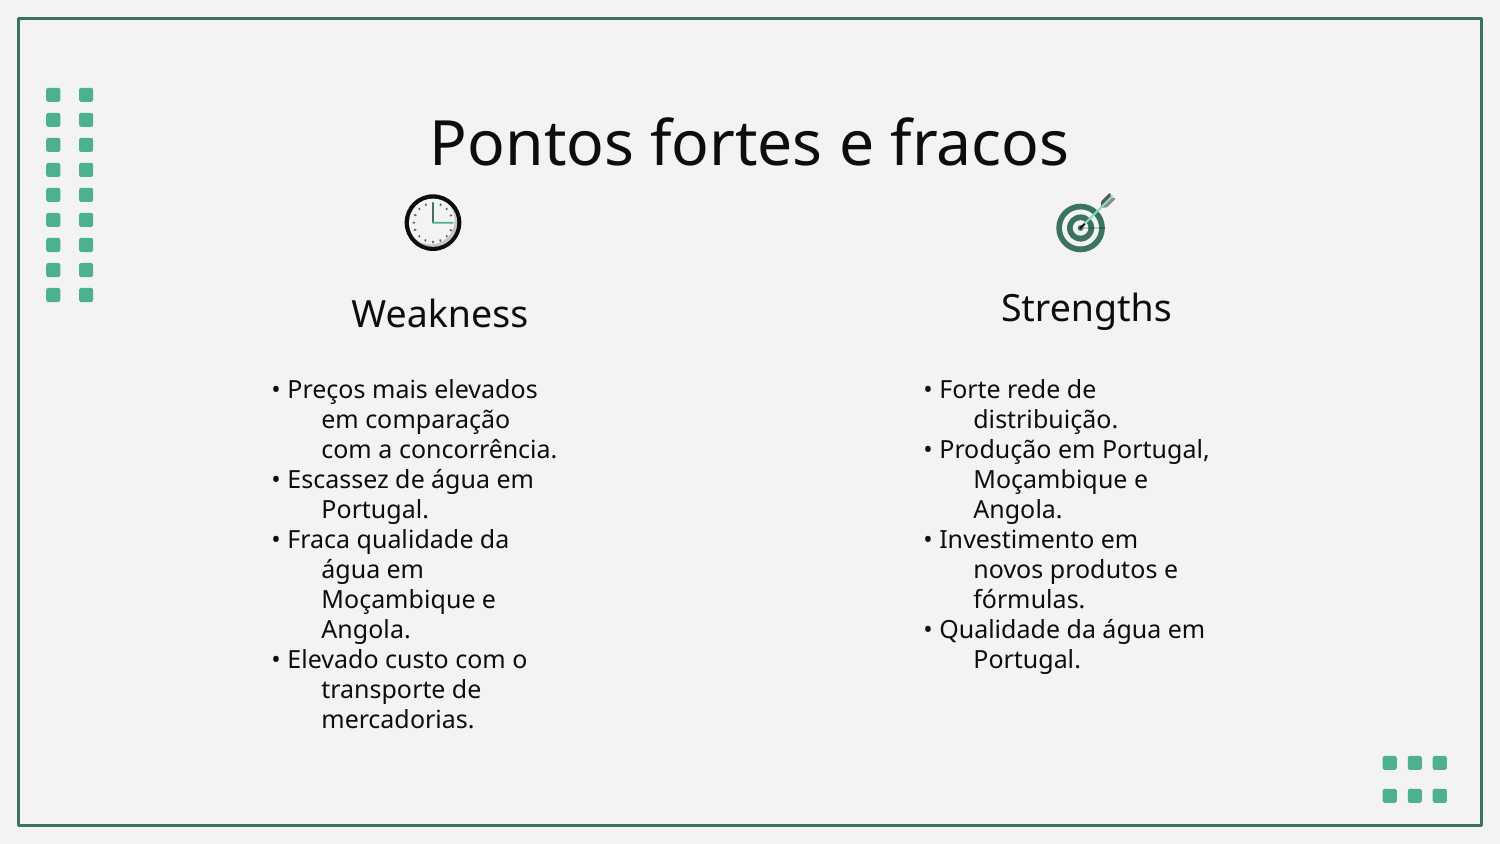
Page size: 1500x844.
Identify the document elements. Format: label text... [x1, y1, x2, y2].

subtitle • Preços mais elevados em comparação com a concorrência. • Escassez de água em Portugal. • Fraca qualidade da água em Moçambique e Angola. • Elevado custo com o transporte de mercadorias. [231, 358, 578, 506]
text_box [404, 194, 462, 252]
subtitle Strengths [913, 268, 1260, 344]
title Pontos fortes e fracos [118, 87, 1382, 182]
subtitle • Forte rede de distribuição. • Produção em Portugal, Moçambique e Angola. • Investimento em novos produtos e fórmulas. • Qualidade da água em Portugal. [883, 358, 1230, 506]
subtitle Weakness [266, 275, 613, 351]
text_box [1056, 193, 1116, 253]
